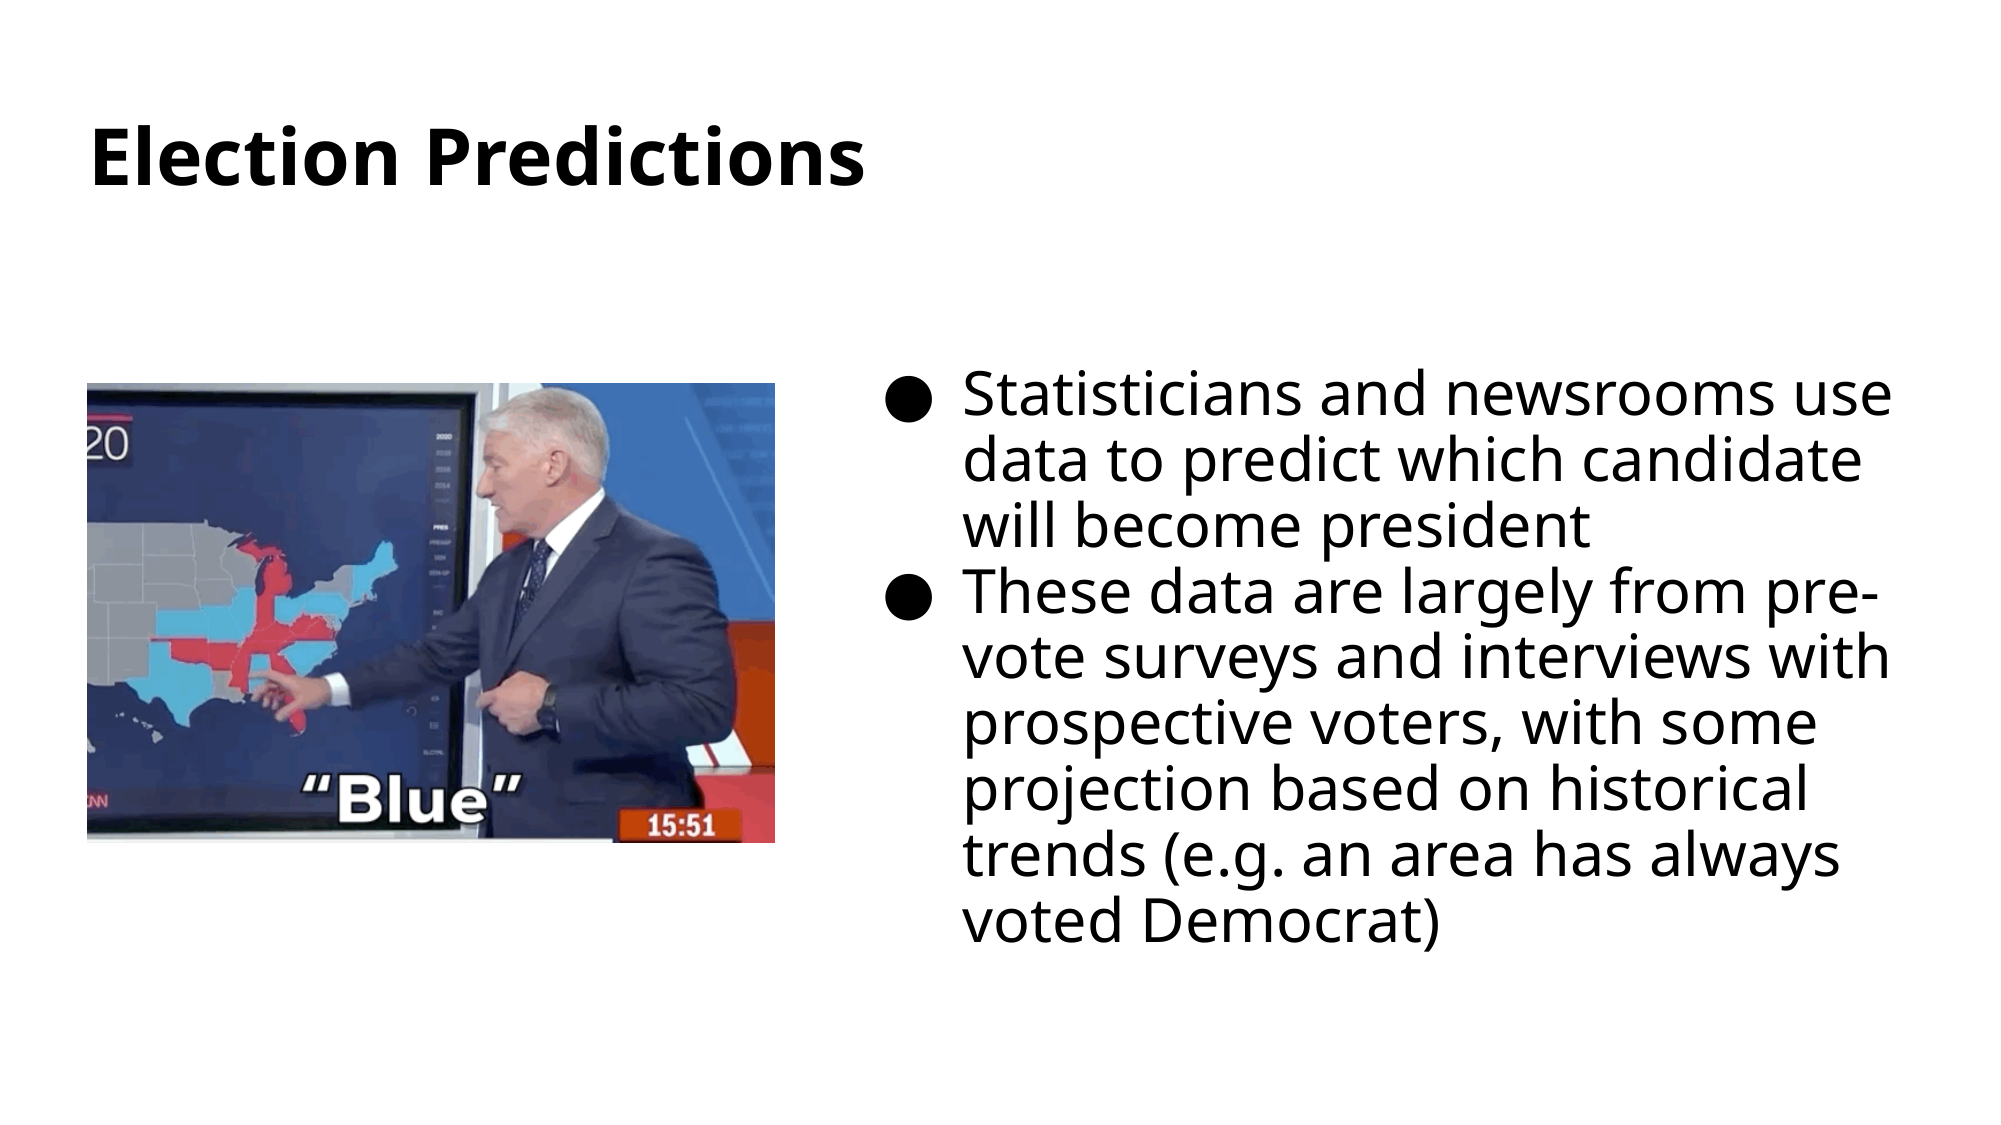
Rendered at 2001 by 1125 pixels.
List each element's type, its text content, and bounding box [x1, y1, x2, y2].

title Election Predictions [68, 97, 1932, 223]
list Statisticians and newsrooms use data to predict which candidate will become president These data are largely from pre-vote surveys and interviews with prospective voters, with some projection based on historical trends (e.g. an area has always voted Democrat) [842, 342, 1932, 1087]
picture [86, 382, 776, 843]
